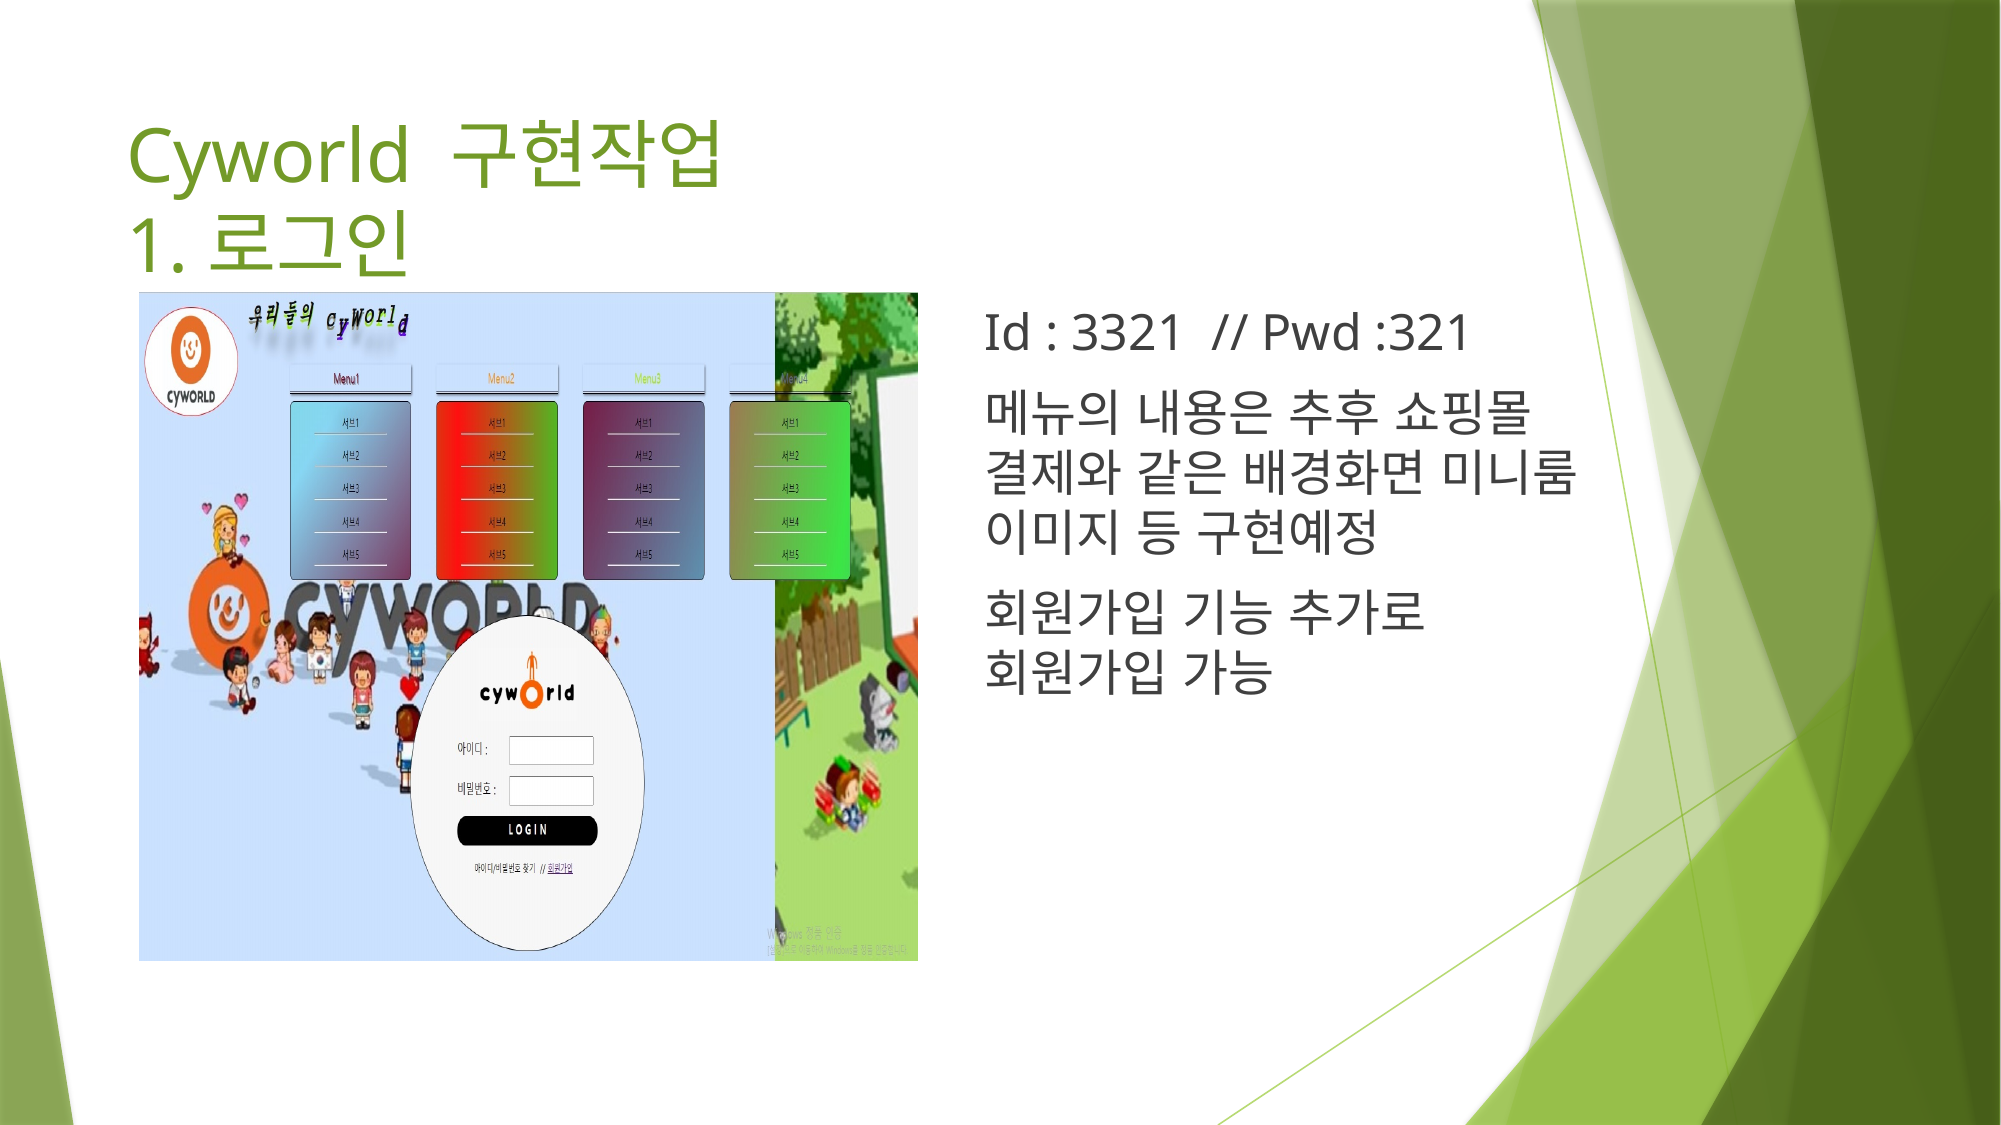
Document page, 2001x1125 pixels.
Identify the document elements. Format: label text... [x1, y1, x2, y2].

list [138, 292, 918, 962]
text_box Id : 3321 // Pwd :321 메뉴의 내용은 추후 쇼핑몰 결제와 같은 배경화면 미니룸 이미지 등 구현예정 회원가입 기능 추가로 회원가입 가능 [969, 292, 1605, 961]
title Cyworld 구현작업 1.로그인 [111, 99, 1522, 317]
